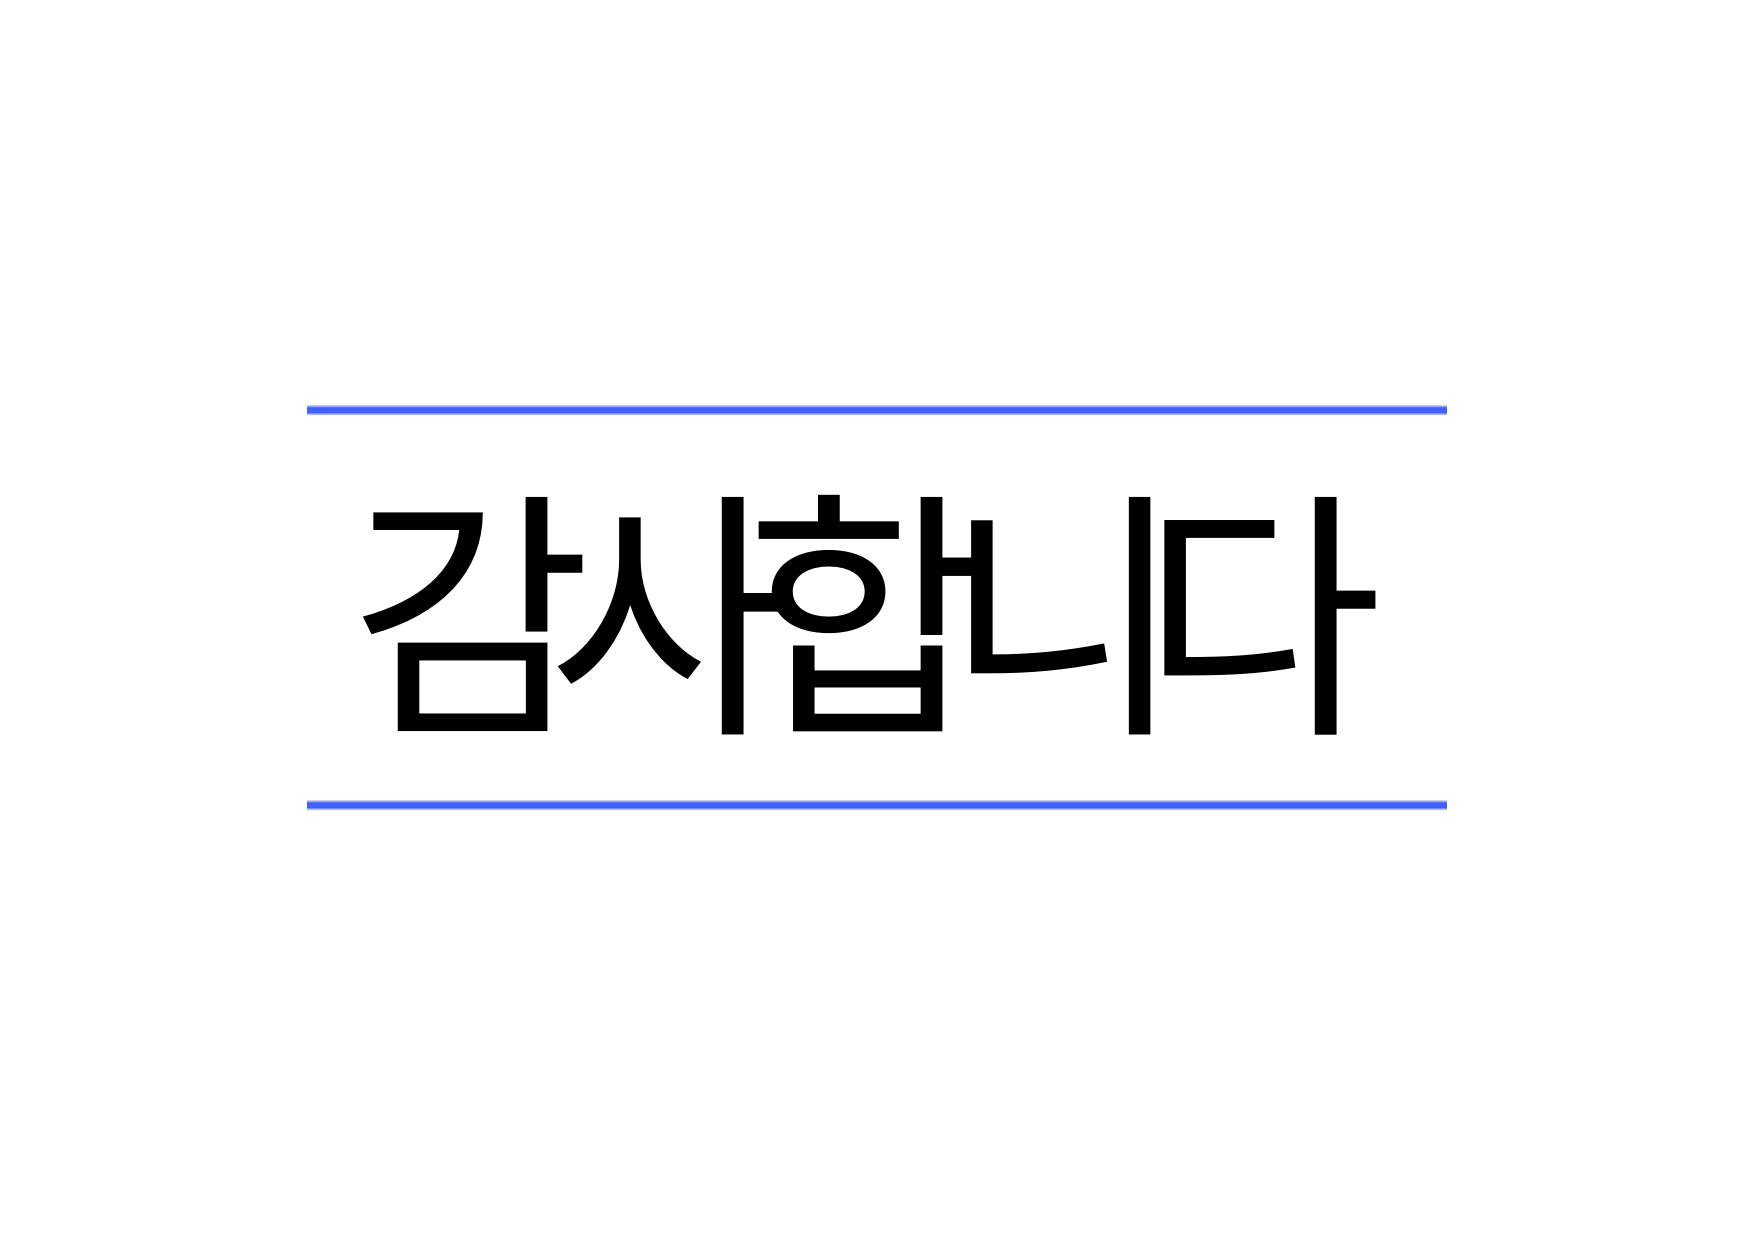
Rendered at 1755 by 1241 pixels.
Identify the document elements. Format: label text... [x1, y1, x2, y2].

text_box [307, 790, 1448, 821]
text_box 감사합니다 [0, 444, 1740, 775]
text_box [307, 395, 1448, 426]
